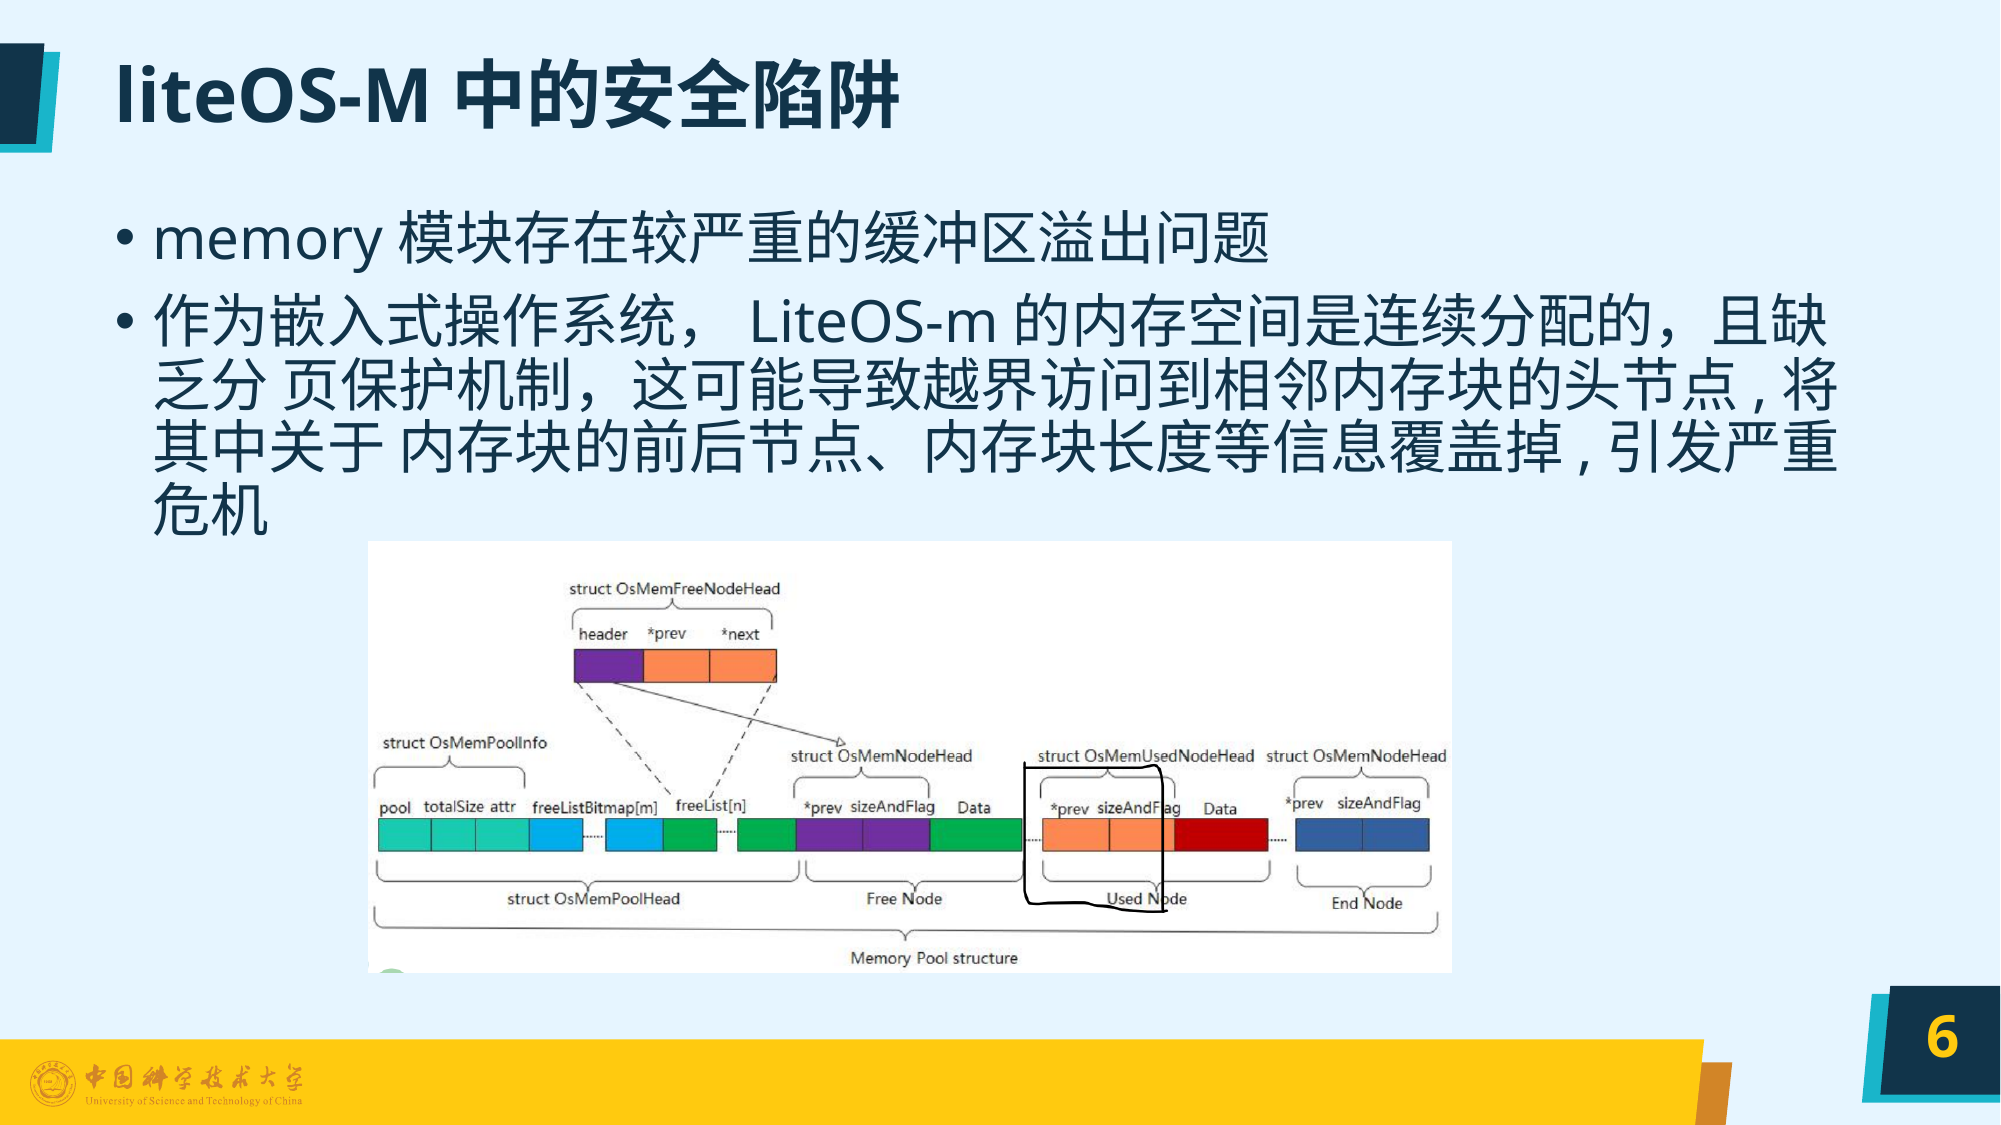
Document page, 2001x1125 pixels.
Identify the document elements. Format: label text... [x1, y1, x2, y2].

picture [368, 541, 1452, 973]
list memory模块存在较严重的缓冲区溢出问题 作为嵌入式操作系统，LiteOS-m的内存空间是连续分配的，且缺乏分 页保护机制，这可能导致越界访问到相邻内存块的头节点,将其中关于 内存块的前后节点、内存块长度等信息覆盖掉,引发严重危机 [99, 201, 1862, 973]
title liteOS-M中的安全陷阱 [99, 43, 1863, 153]
slide_number 6 [1898, 993, 1989, 1084]
